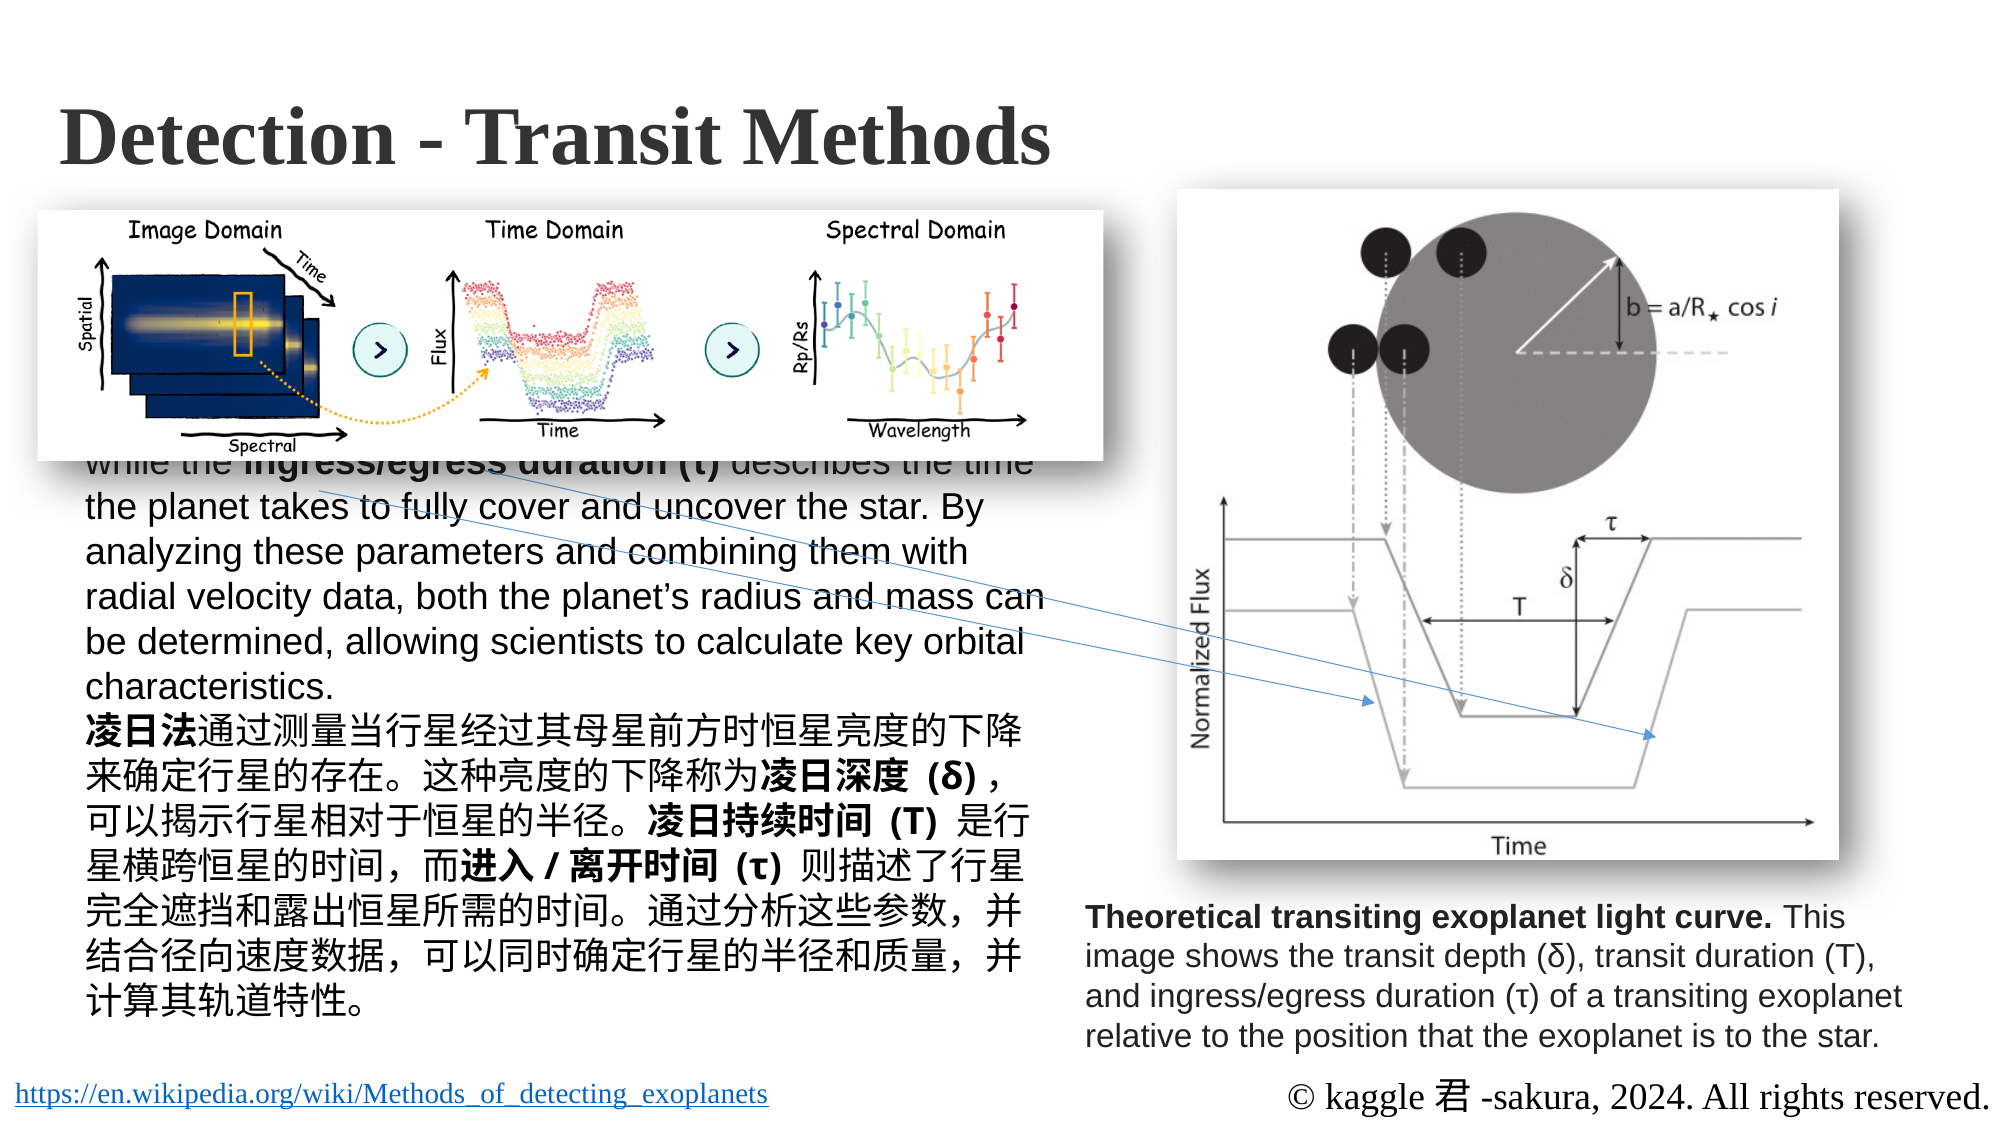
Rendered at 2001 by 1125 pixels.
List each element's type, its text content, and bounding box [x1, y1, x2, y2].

text_box © kaggle君-sakura, 2024. All rights reserved. [1272, 1064, 2000, 1125]
text_box The transit method measures the decrease in a star's brightness when a planet crosses in front of it (transits). This drop in brightness, or transit depth (δ), reveals the planet’s radius relative to the star. The transit duration (T) refers to the time the planet spends crossing the star, while the ingress/egress duration (τ) describes the time the planet takes to fully cover and uncover the star. By analyzing these parameters and combining them with radial velocity data, both the planet’s radius and mass can be determined, allowing scientists to calculate key orbital characteristics. 凌日法通过测量当行星经过其母星前方时恒星亮度的下降来确定行星的存在。这种亮度的下降称为凌日深度 (δ)，可以揭示行星相对于恒星的半径。凌日持续时间 (T) 是行星横跨恒星的时间，而进入/离开时间 (τ) 则描述了行星完全遮挡和露出恒星所需的时间。通过分析这些参数，并结合径向速度数据，可以同时确定行星的半径和质量，并计算其轨道特性。 [70, 508, 1071, 1029]
text_box https://en.wikipedia.org/wiki/Methods_of_detecting_exoplanets [0, 1067, 784, 1125]
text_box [483, 470, 1657, 738]
text_box Detection - Transit Methods [44, 73, 1277, 189]
picture [1177, 189, 1839, 860]
text_box Theoretical transiting exoplanet light curve. This image shows the transit depth (δ), transit duration (T), and ingress/egress duration (τ) of a transiting exoplanet relative to the position that the exoplanet is to the star. [1070, 887, 1946, 1062]
picture [37, 210, 1104, 461]
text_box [318, 490, 483, 704]
